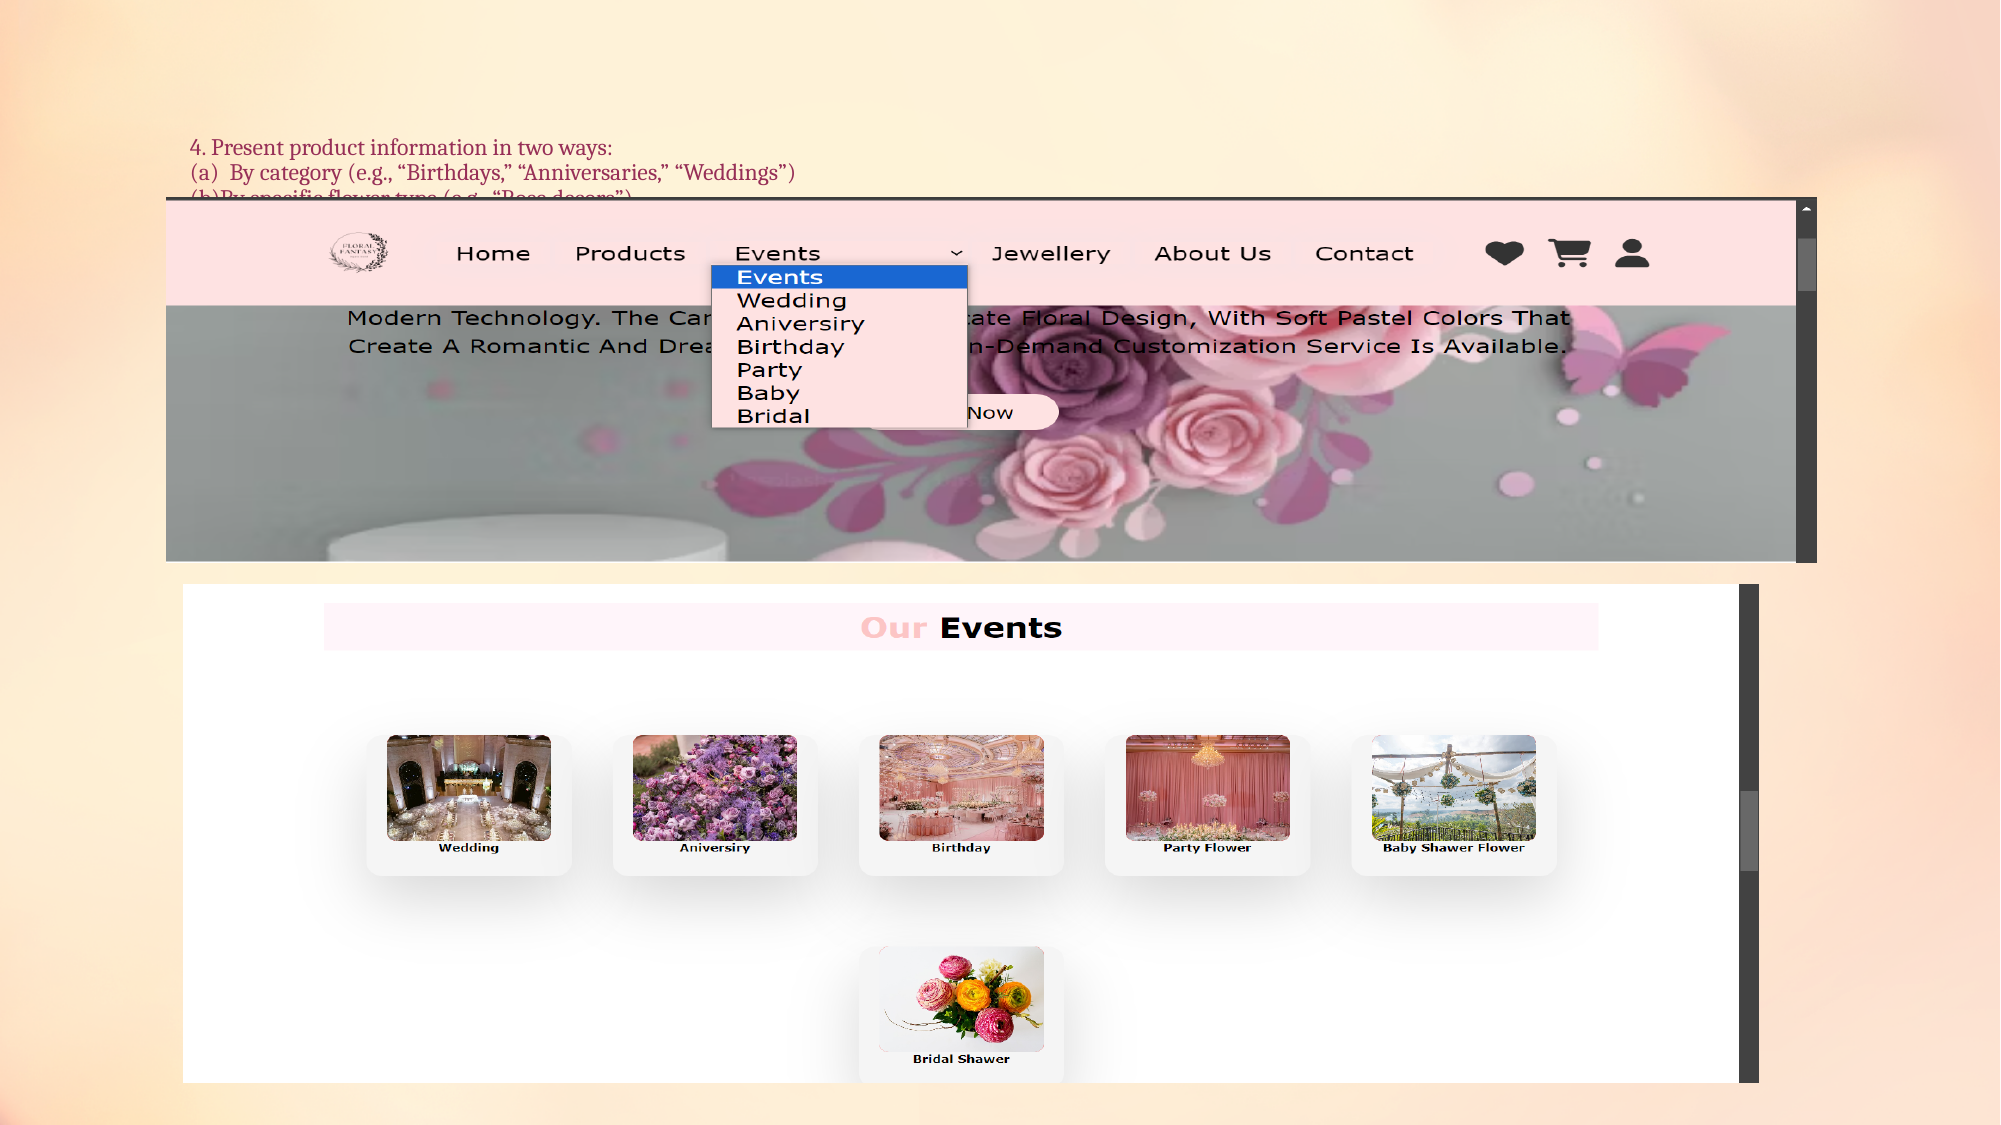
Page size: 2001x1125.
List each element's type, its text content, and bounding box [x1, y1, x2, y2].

title 4. Present product information in two ways: (a) By category (e.g., “Birthdays,” “Anniversaries,” “Weddings”) (b)By specific flower type (e.g., “Rose decors”). [174, 40, 1825, 271]
picture [0, 0, 2001, 1125]
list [165, 197, 1816, 563]
